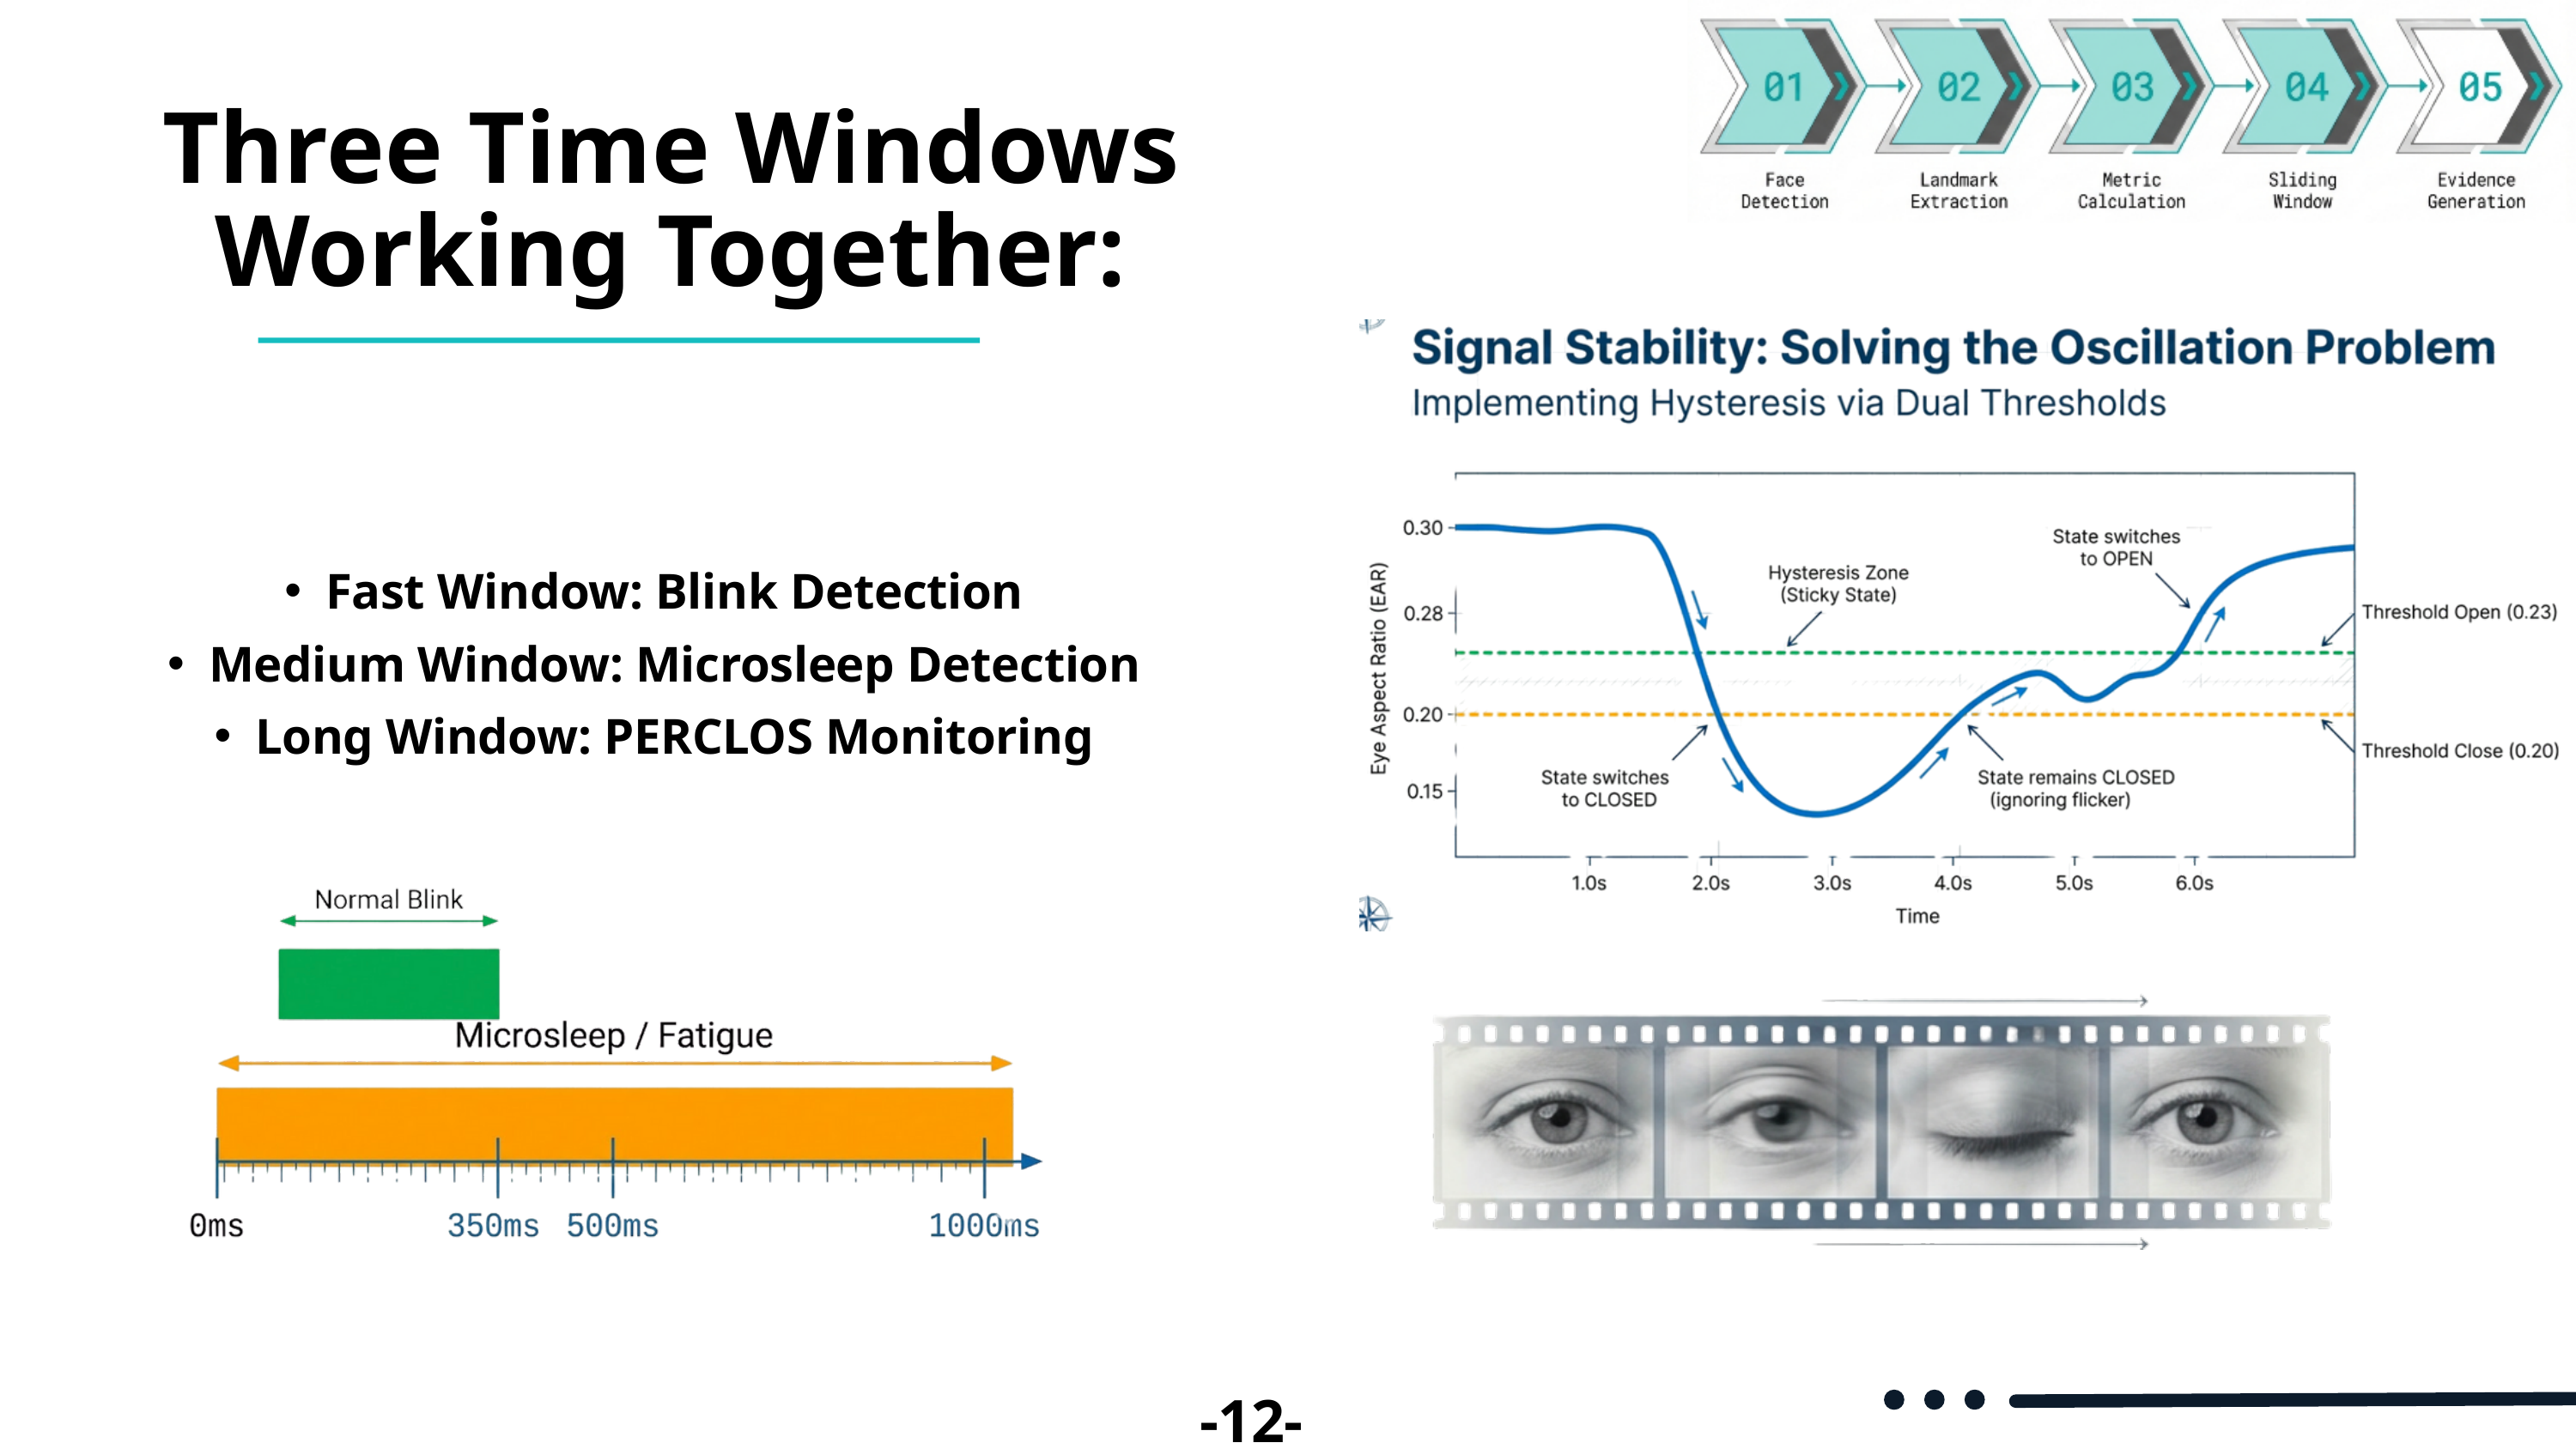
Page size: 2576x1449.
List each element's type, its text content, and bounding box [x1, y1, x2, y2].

text_box [1687, 0, 2576, 223]
text_box [259, 885, 523, 1046]
text_box [1420, 991, 2336, 1250]
text_box Three Time Windows Working Together: [0, 100, 1354, 306]
text_box [183, 1011, 1043, 1250]
text_box Fast Window: Blink Detection Medium Window: Microsleep Detection Long Window: PERCLOS Monitoring [101, 546, 1165, 764]
text_box [1359, 319, 2576, 931]
text_box -12- [1194, 1366, 1309, 1449]
